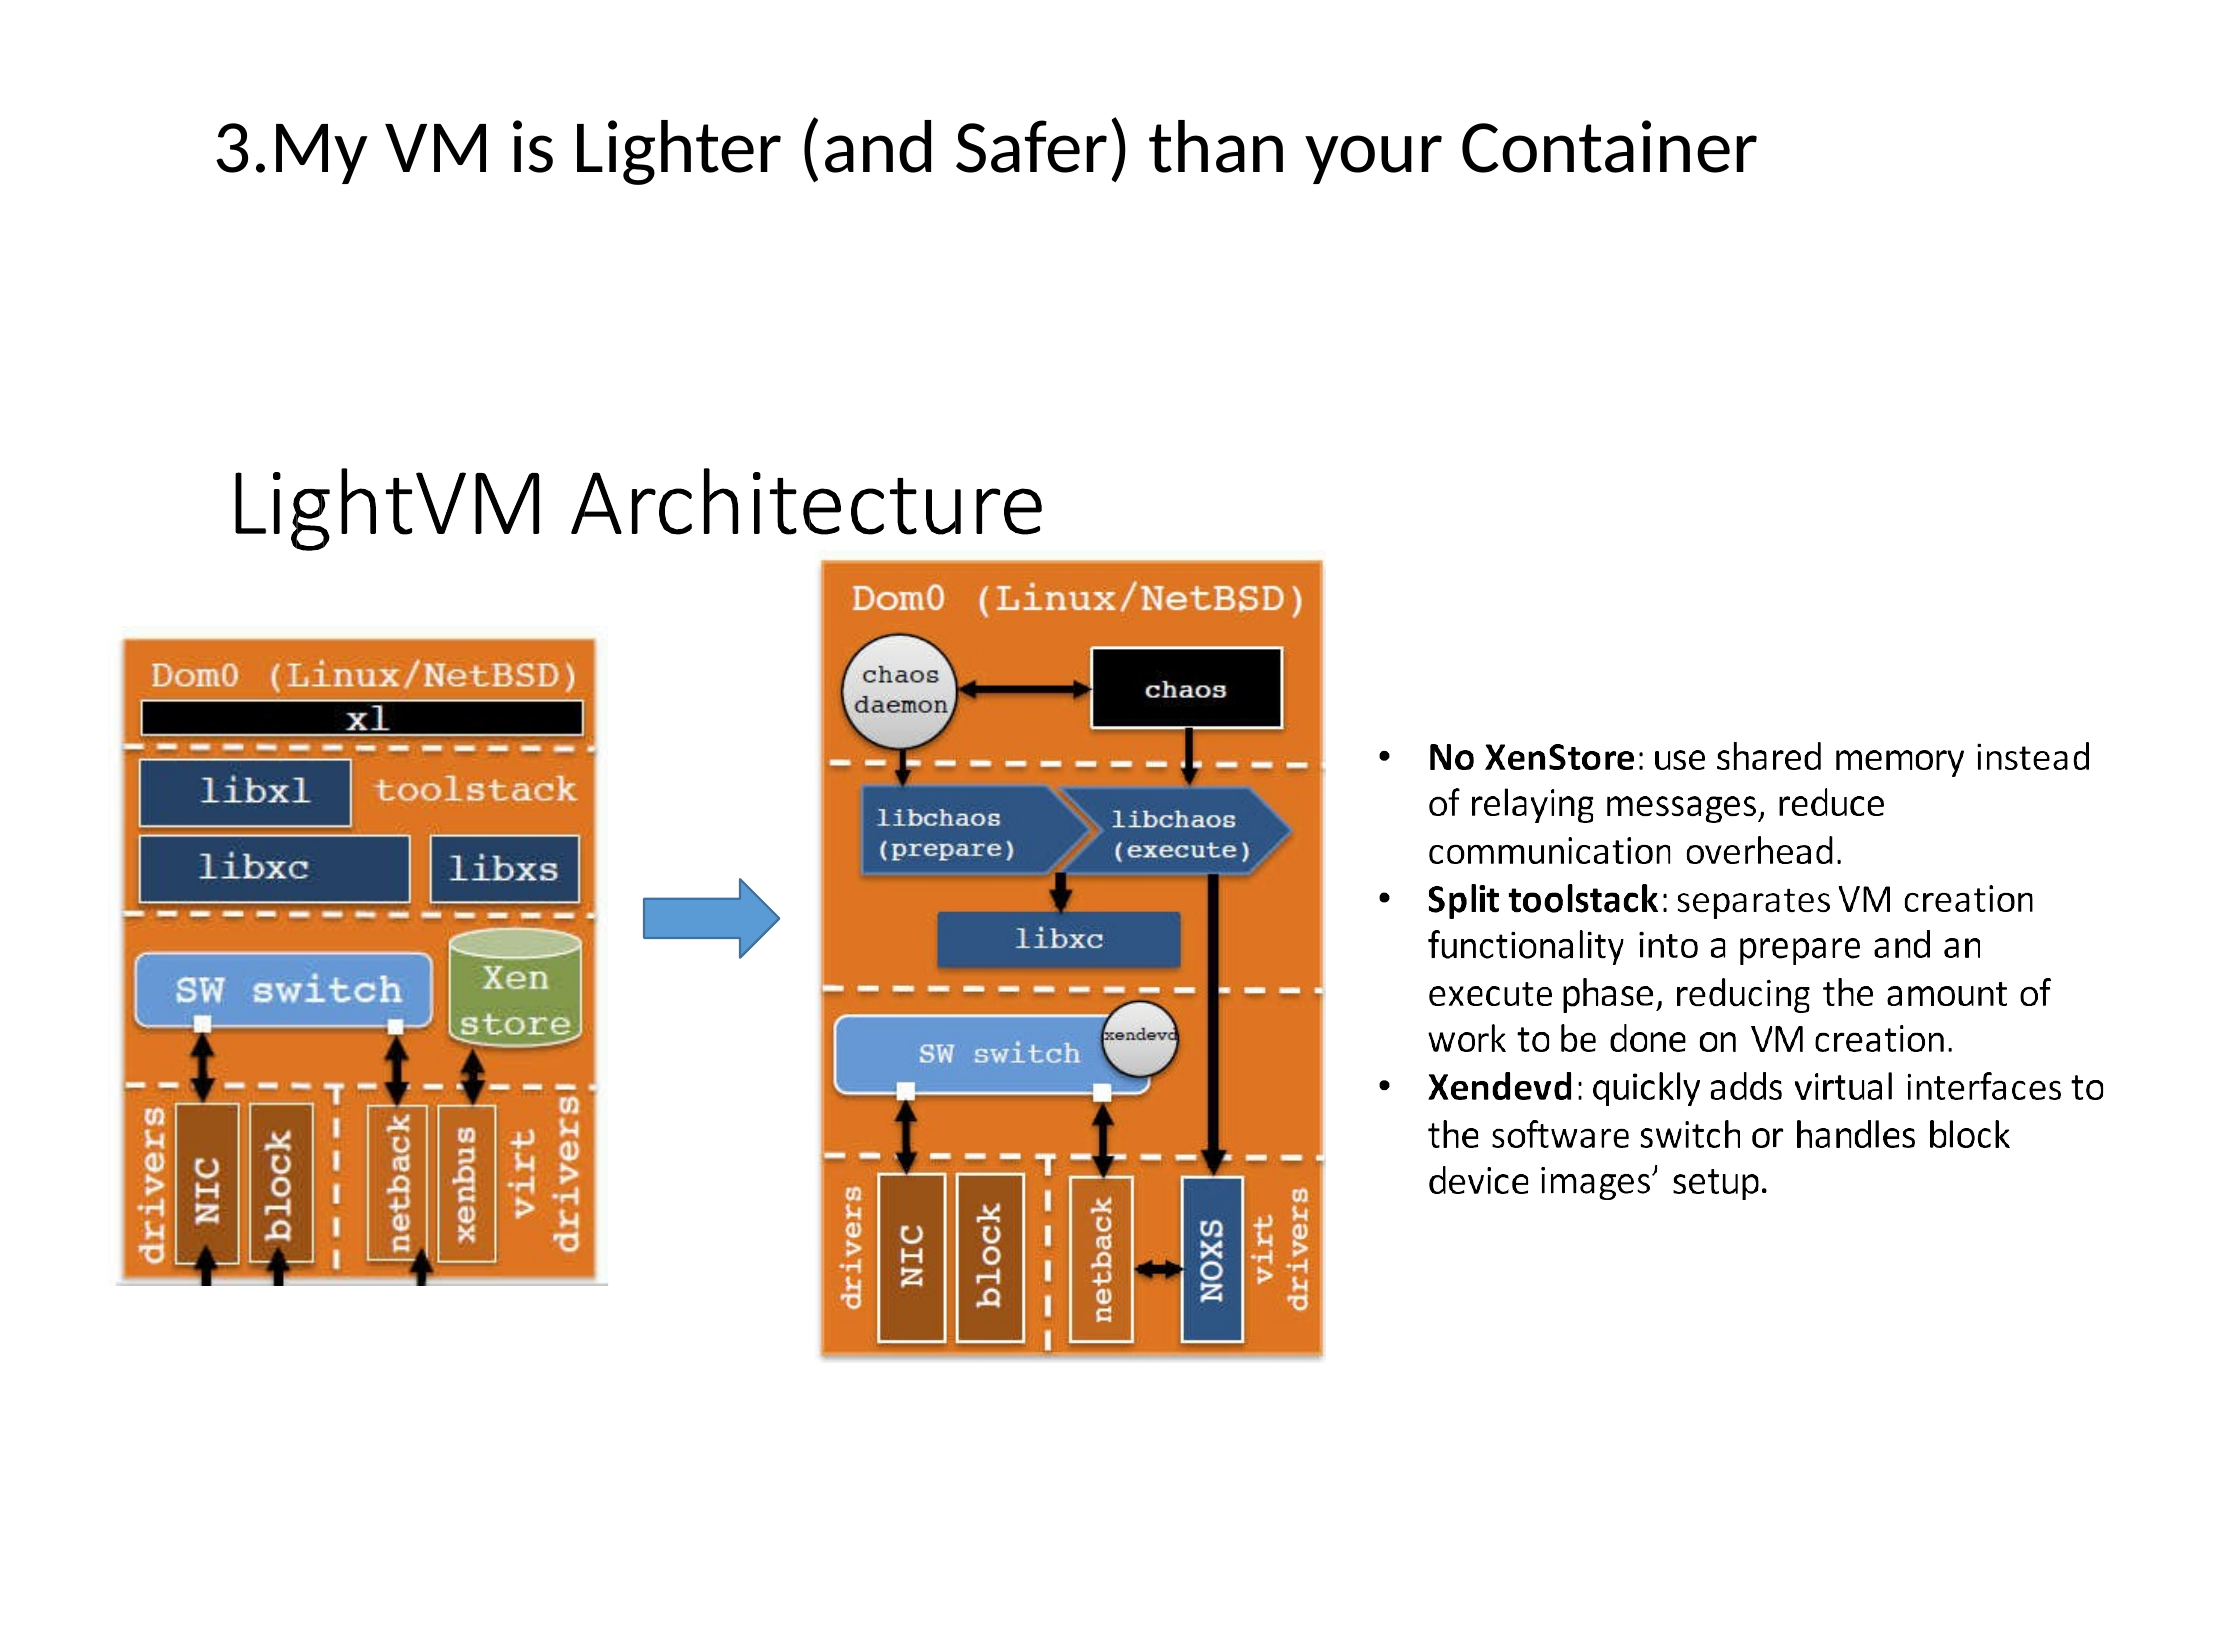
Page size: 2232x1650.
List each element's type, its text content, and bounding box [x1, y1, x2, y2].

text_box 3.My VM is Lighter (and Safer) than your Container [199, 90, 1793, 196]
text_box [107, 468, 2104, 1363]
